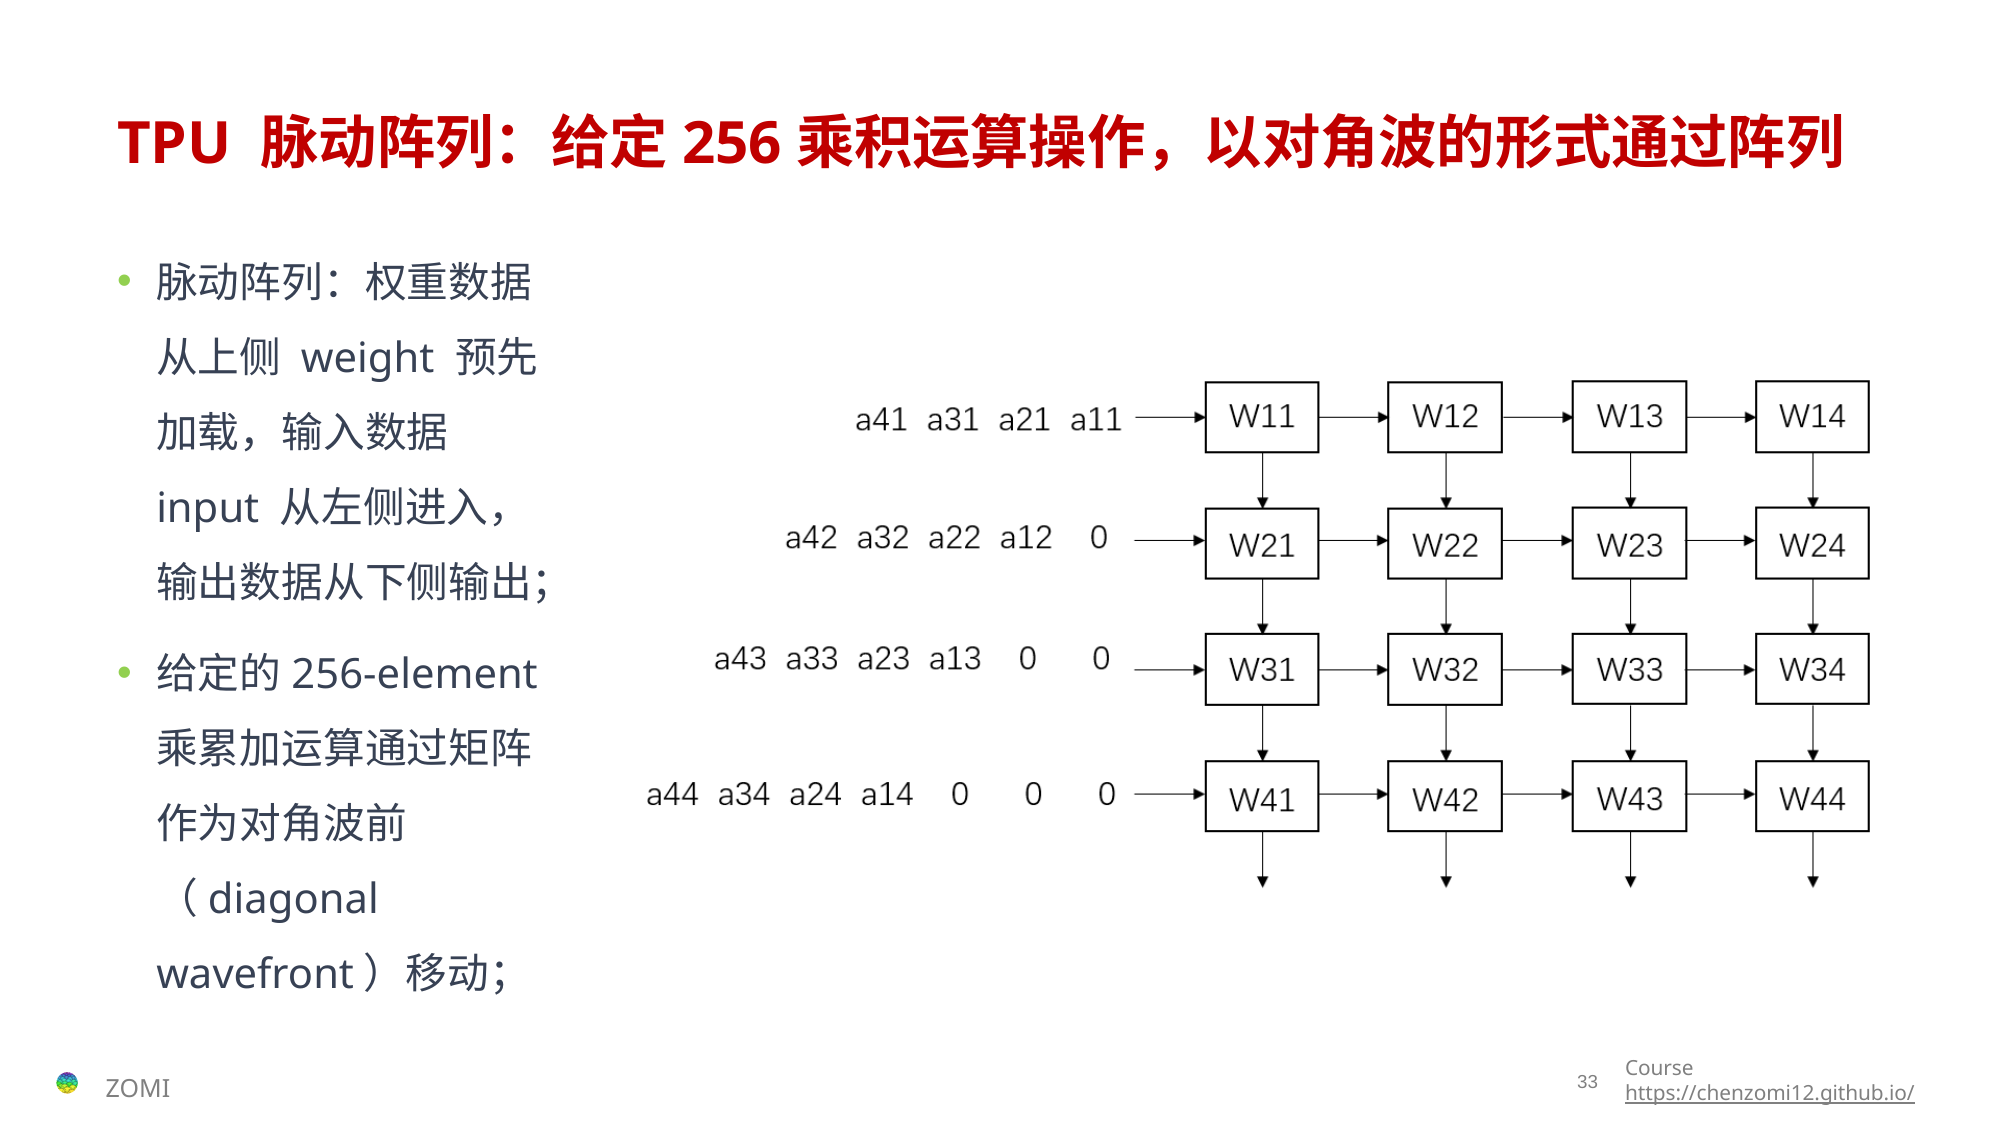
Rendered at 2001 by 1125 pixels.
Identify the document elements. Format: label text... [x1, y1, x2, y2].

picture [57, 1073, 77, 1093]
title TPU 脉动阵列：给定256乘积运算操作，以对角波的形式通过阵列 [102, 91, 1901, 189]
list 脉动阵列：权重数据从上侧 weight 预先加载，输入数据 input 从左侧进入，输出数据从下侧输出； 给定的256-element乘累加运算通过矩阵作为对角波前（diagonal wavefront）移动； [102, 223, 574, 1043]
picture [619, 325, 1899, 899]
